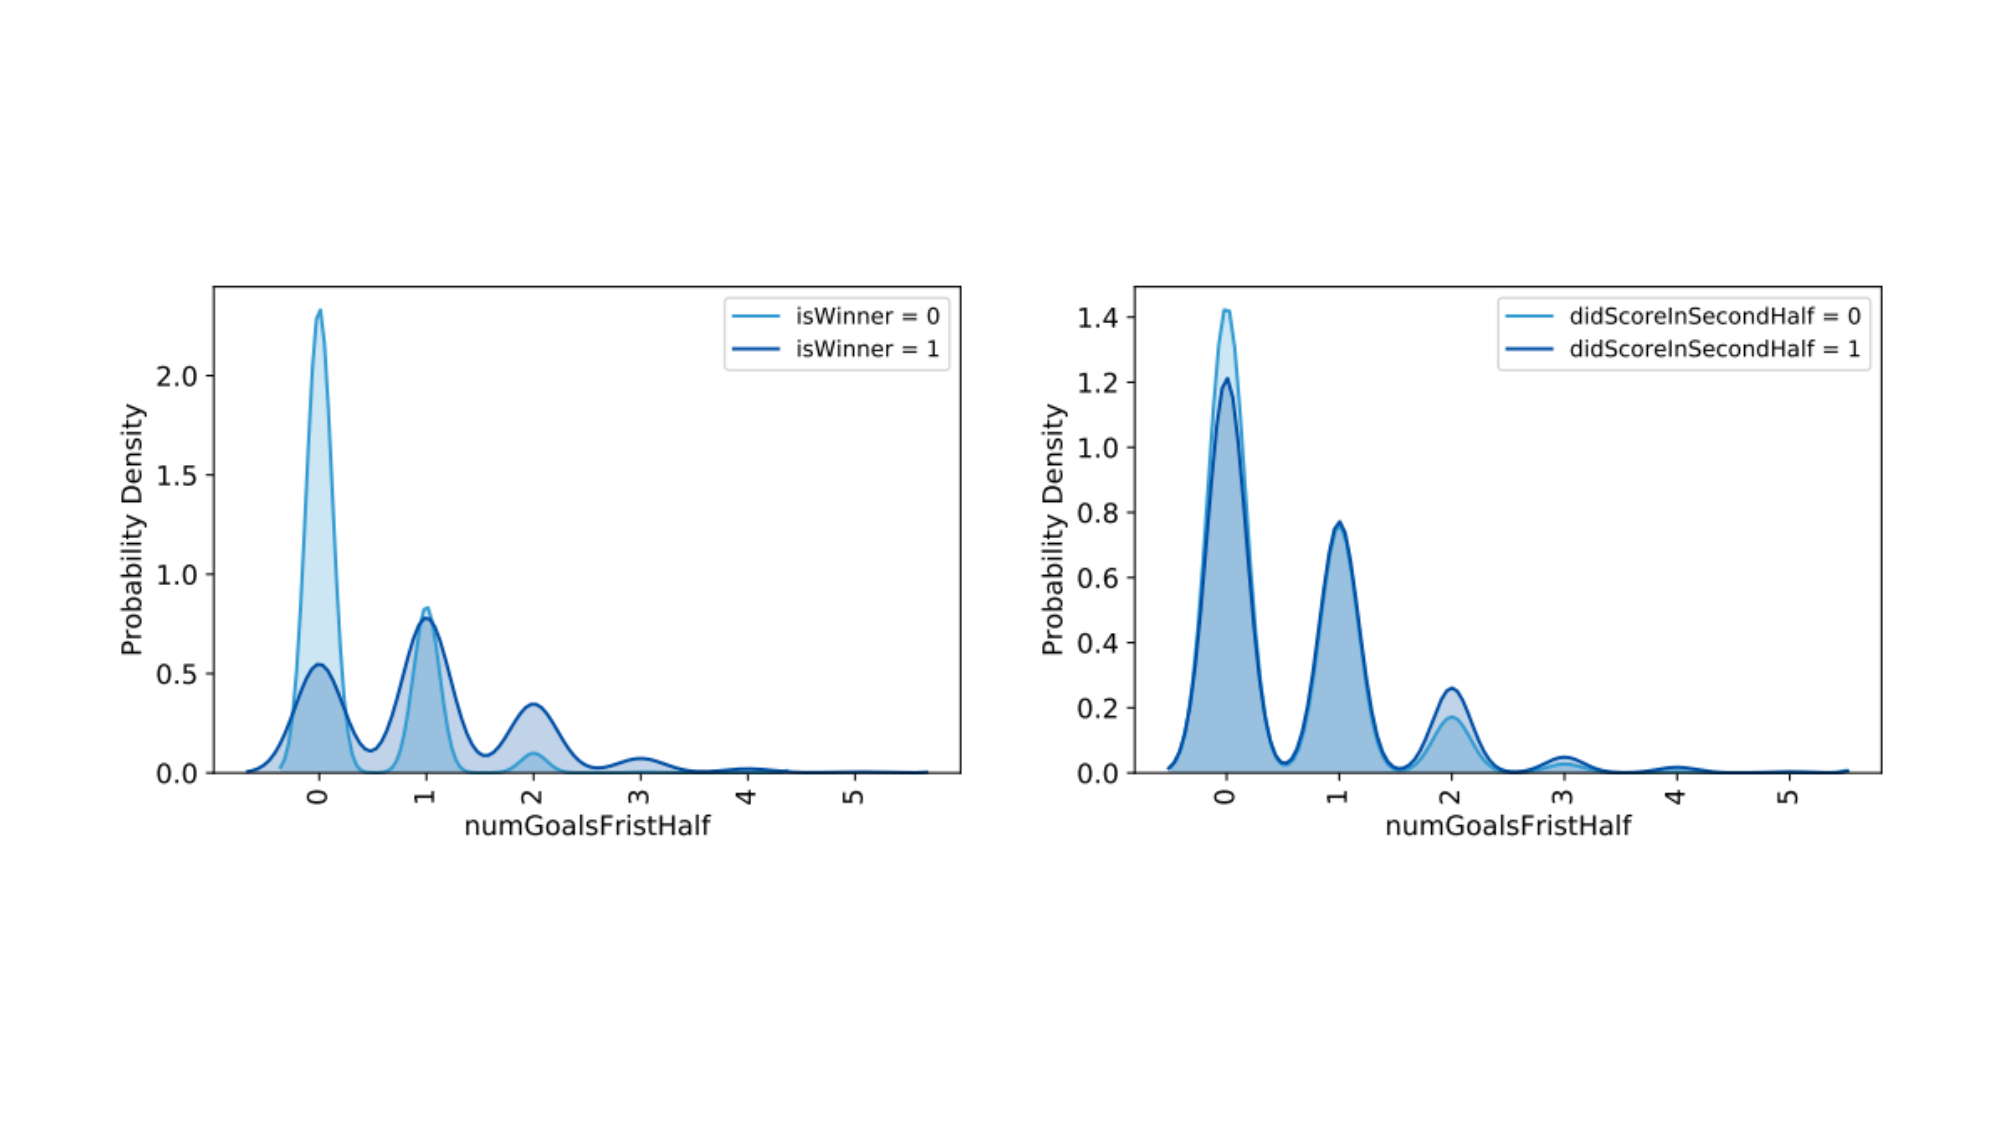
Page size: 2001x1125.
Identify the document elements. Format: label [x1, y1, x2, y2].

picture [1026, 271, 1895, 854]
picture [105, 271, 974, 854]
